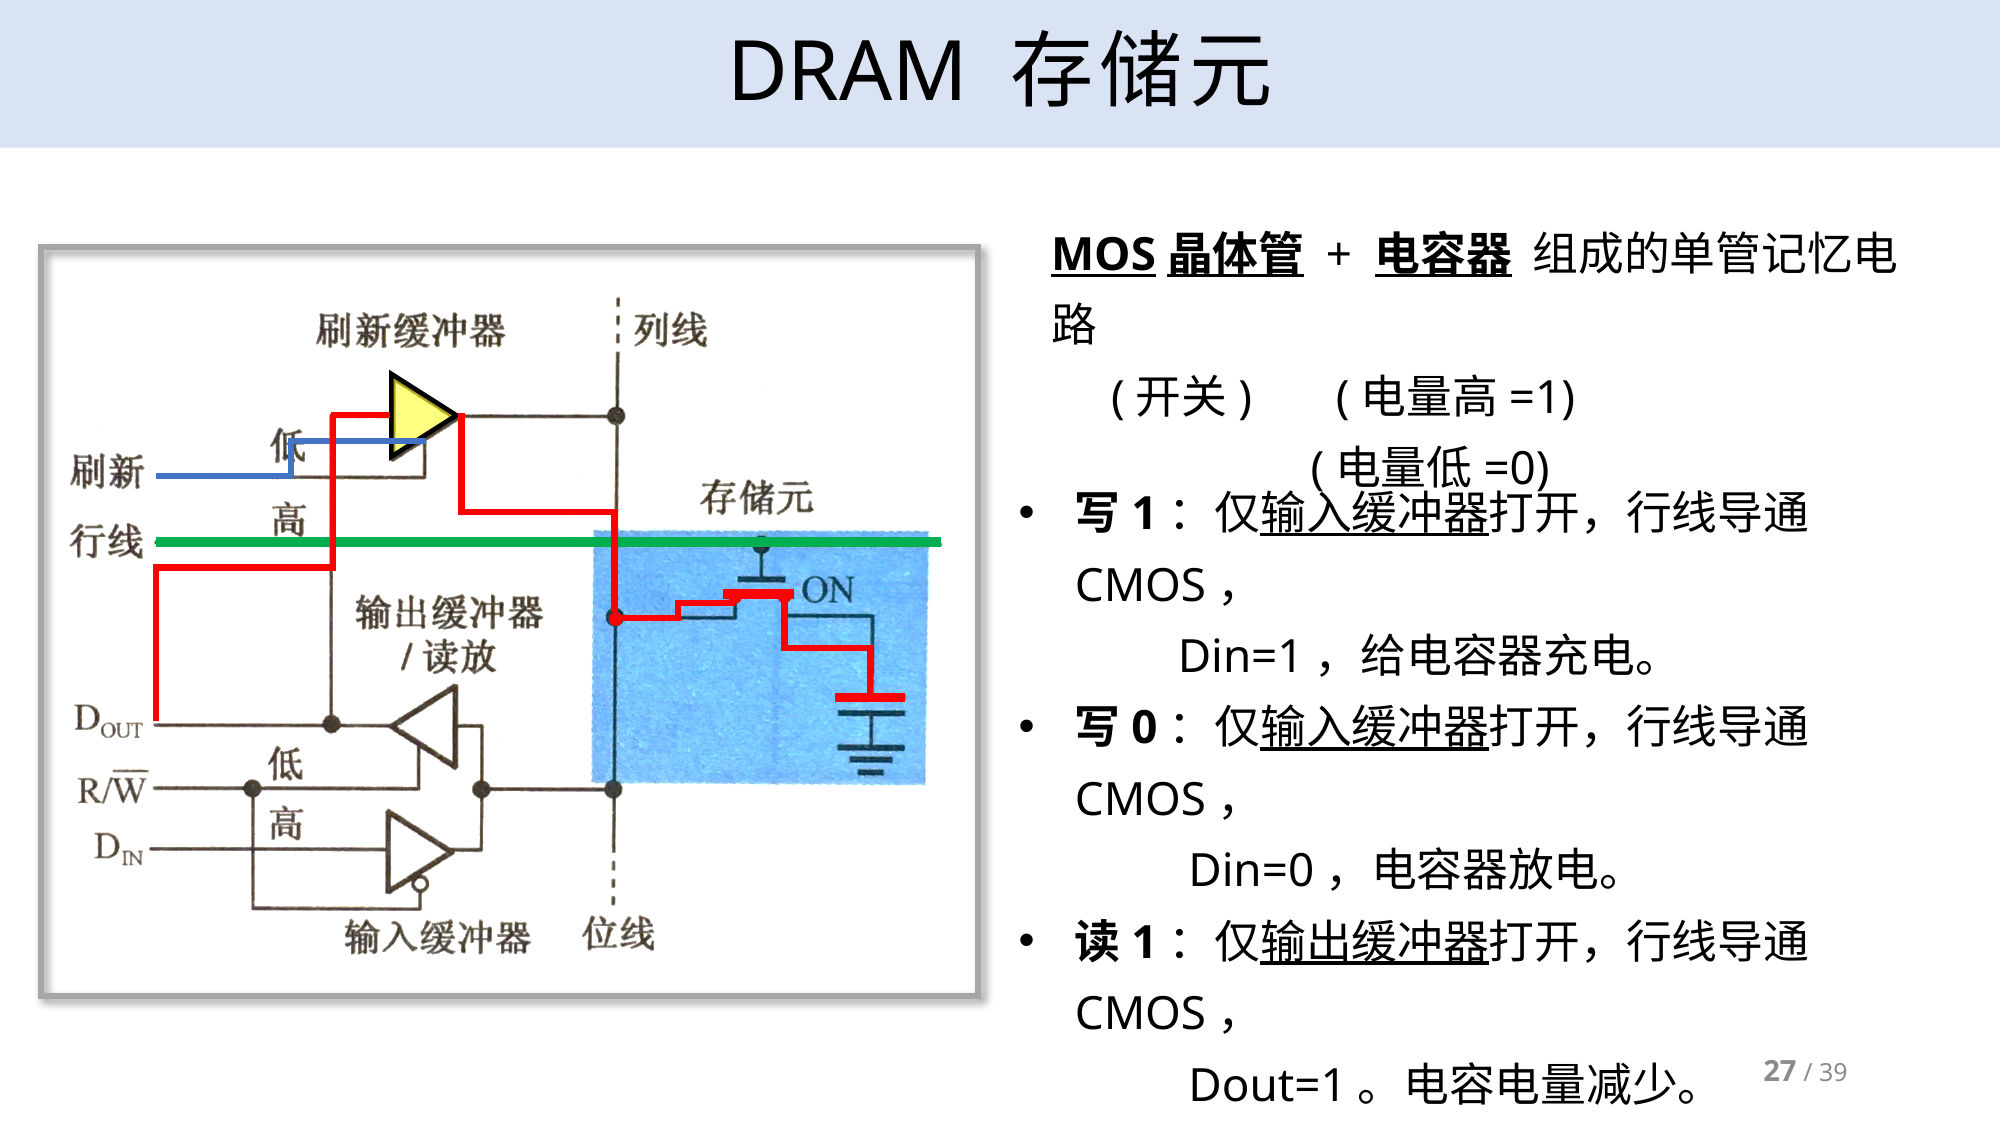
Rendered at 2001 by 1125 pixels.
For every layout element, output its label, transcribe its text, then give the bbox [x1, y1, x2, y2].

picture [50, 266, 962, 979]
text_box [40, 246, 979, 997]
text_box 写1：仅输入缓冲器打开，行线导通CMOS， Din=1，给电容器充电。 写0：仅输入缓冲器打开，行线导通CMOS， Din=0，电容器放电。 读1：仅输出缓冲器打开，行线导通CMOS， Dout=1。电容电量减少。 刷新：仅刷新缓冲器打开，行线导通CMOS， Dout=1 电流再流回到电容上。 [1003, 459, 1980, 1125]
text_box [156, 412, 615, 721]
slide_number 27 / 39 [1412, 1042, 1863, 1103]
title DRAM 存储元 [0, 0, 2000, 148]
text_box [609, 590, 906, 698]
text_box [156, 373, 457, 412]
text_box MOS晶体管 + 电容器 组成的单管记忆电路 (开关) (电量高=1) (电量低=0) [1036, 200, 1948, 502]
